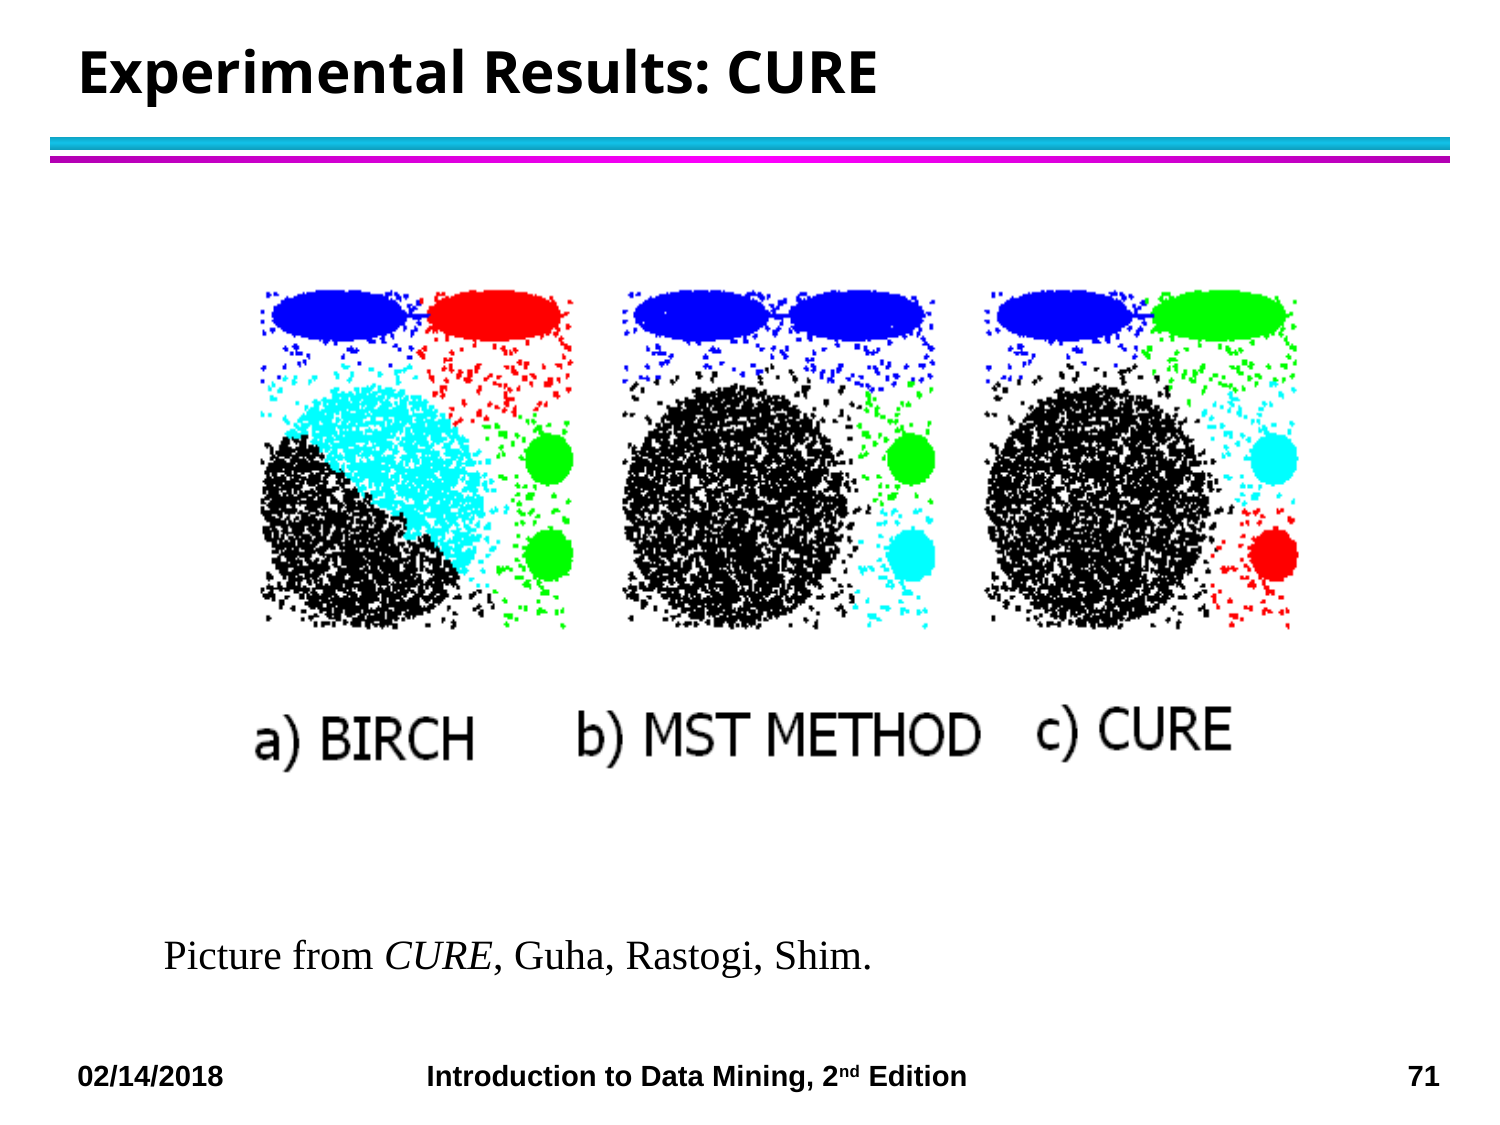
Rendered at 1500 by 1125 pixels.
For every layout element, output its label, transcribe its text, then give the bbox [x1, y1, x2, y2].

title Experimental Results: CURE [62, 24, 1421, 113]
text_box Picture from CURE, Guha, Rastogi, Shim. [148, 920, 888, 986]
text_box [62, 237, 1426, 834]
